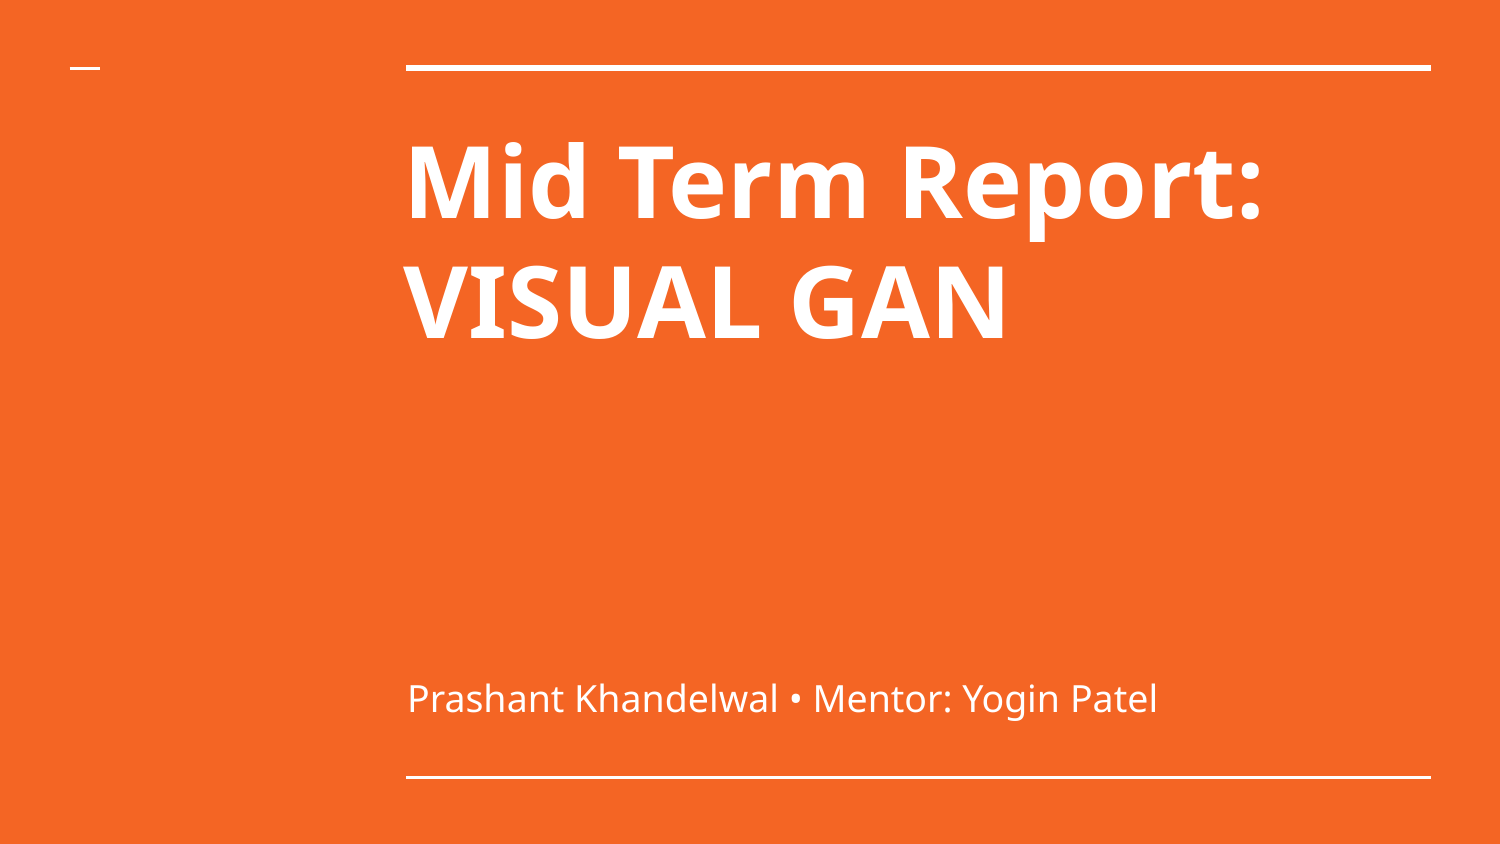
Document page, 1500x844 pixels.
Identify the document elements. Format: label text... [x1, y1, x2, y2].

subtitle Prashant Khandelwal • Mentor: Yogin Patel [392, 531, 1431, 735]
title Mid Term Report: VISUAL GAN [389, 103, 1428, 357]
